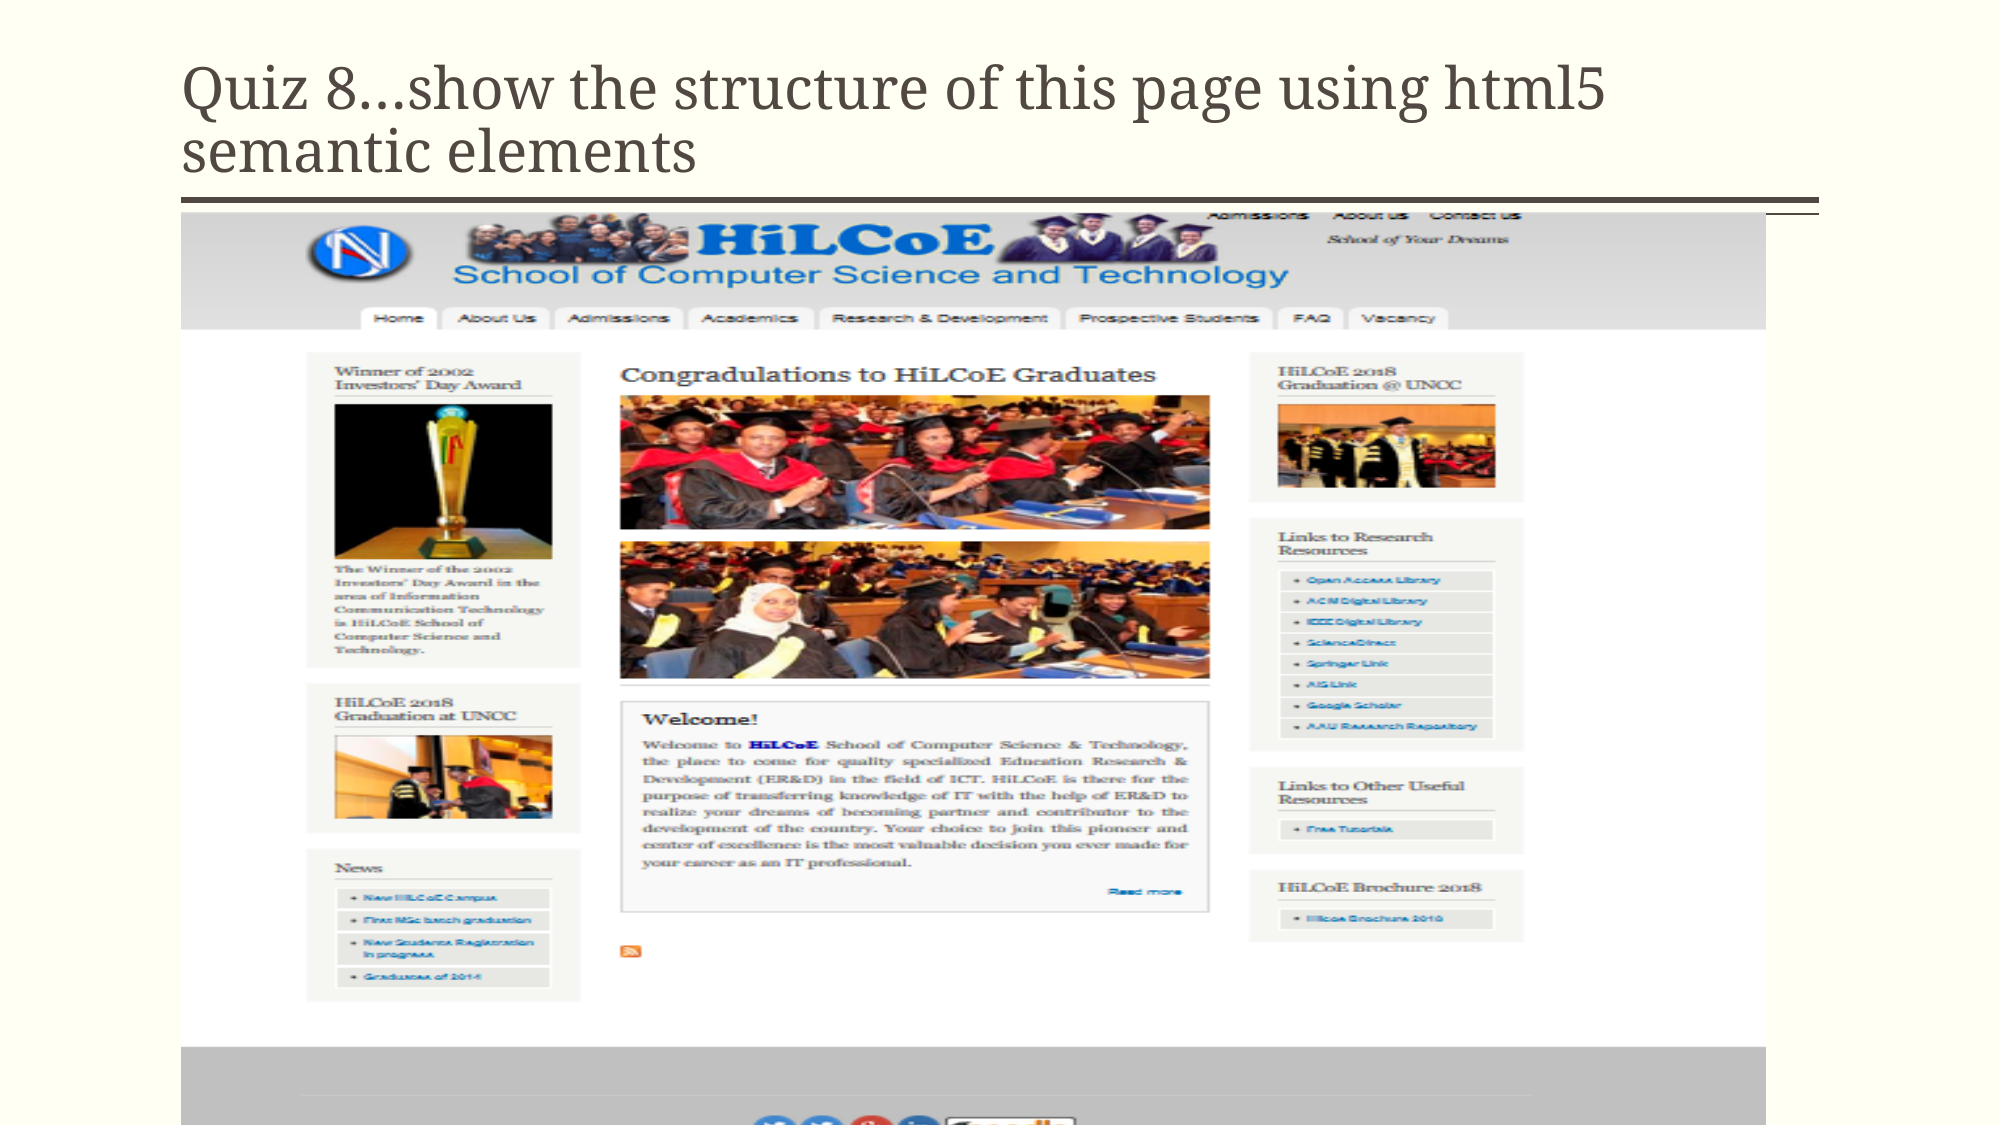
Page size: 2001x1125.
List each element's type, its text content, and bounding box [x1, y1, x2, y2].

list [181, 212, 1766, 1125]
title Quiz 8…show the structure of this page using html5 semantic elements [181, 12, 1819, 193]
